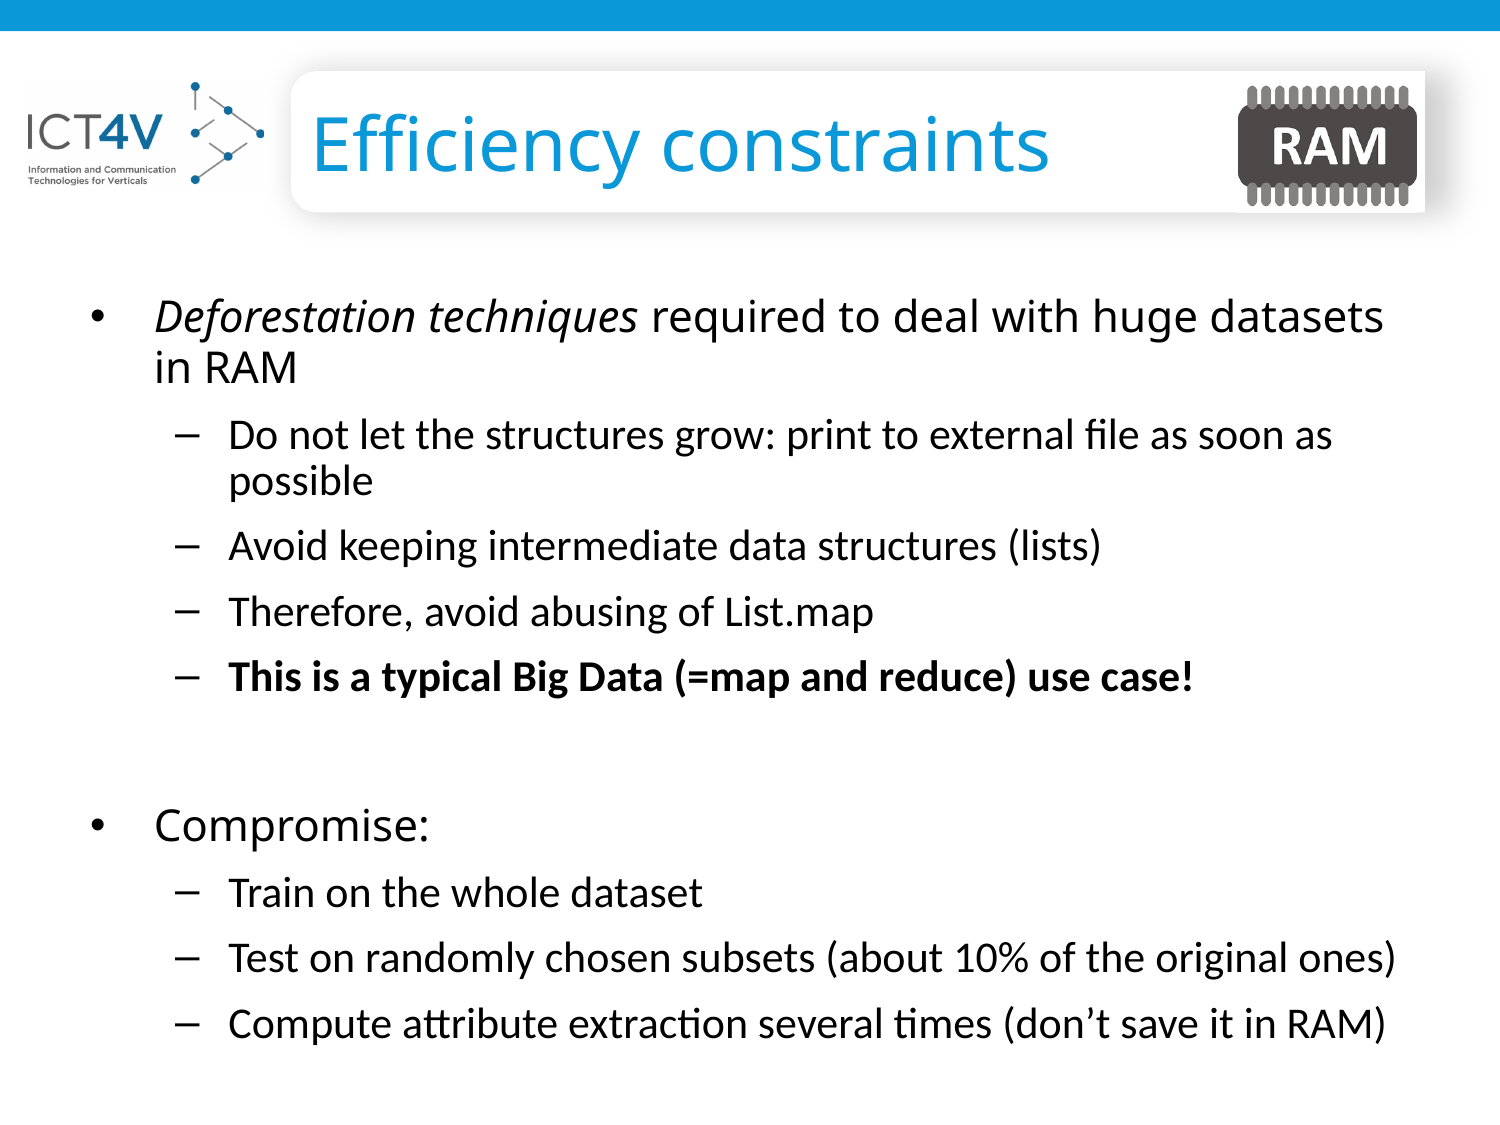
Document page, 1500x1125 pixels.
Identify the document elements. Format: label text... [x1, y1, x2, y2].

picture [28, 81, 264, 186]
title Efficiency constraints [295, 71, 1425, 213]
picture [1237, 77, 1417, 213]
list Deforestation techniques required to deal with huge datasets in RAM Do not let the structures grow: print to external file as soon as possible Avoid keeping intermediate data structures (lists) Therefore, avoid abusing of List.map This is a typical Big Data (=map and reduce) use case! Compromise: Train on the whole dataset Test on randomly chosen subsets (about 10% of the original ones) Compute attribute extraction several times (don’t save it in RAM) [75, 282, 1425, 1100]
